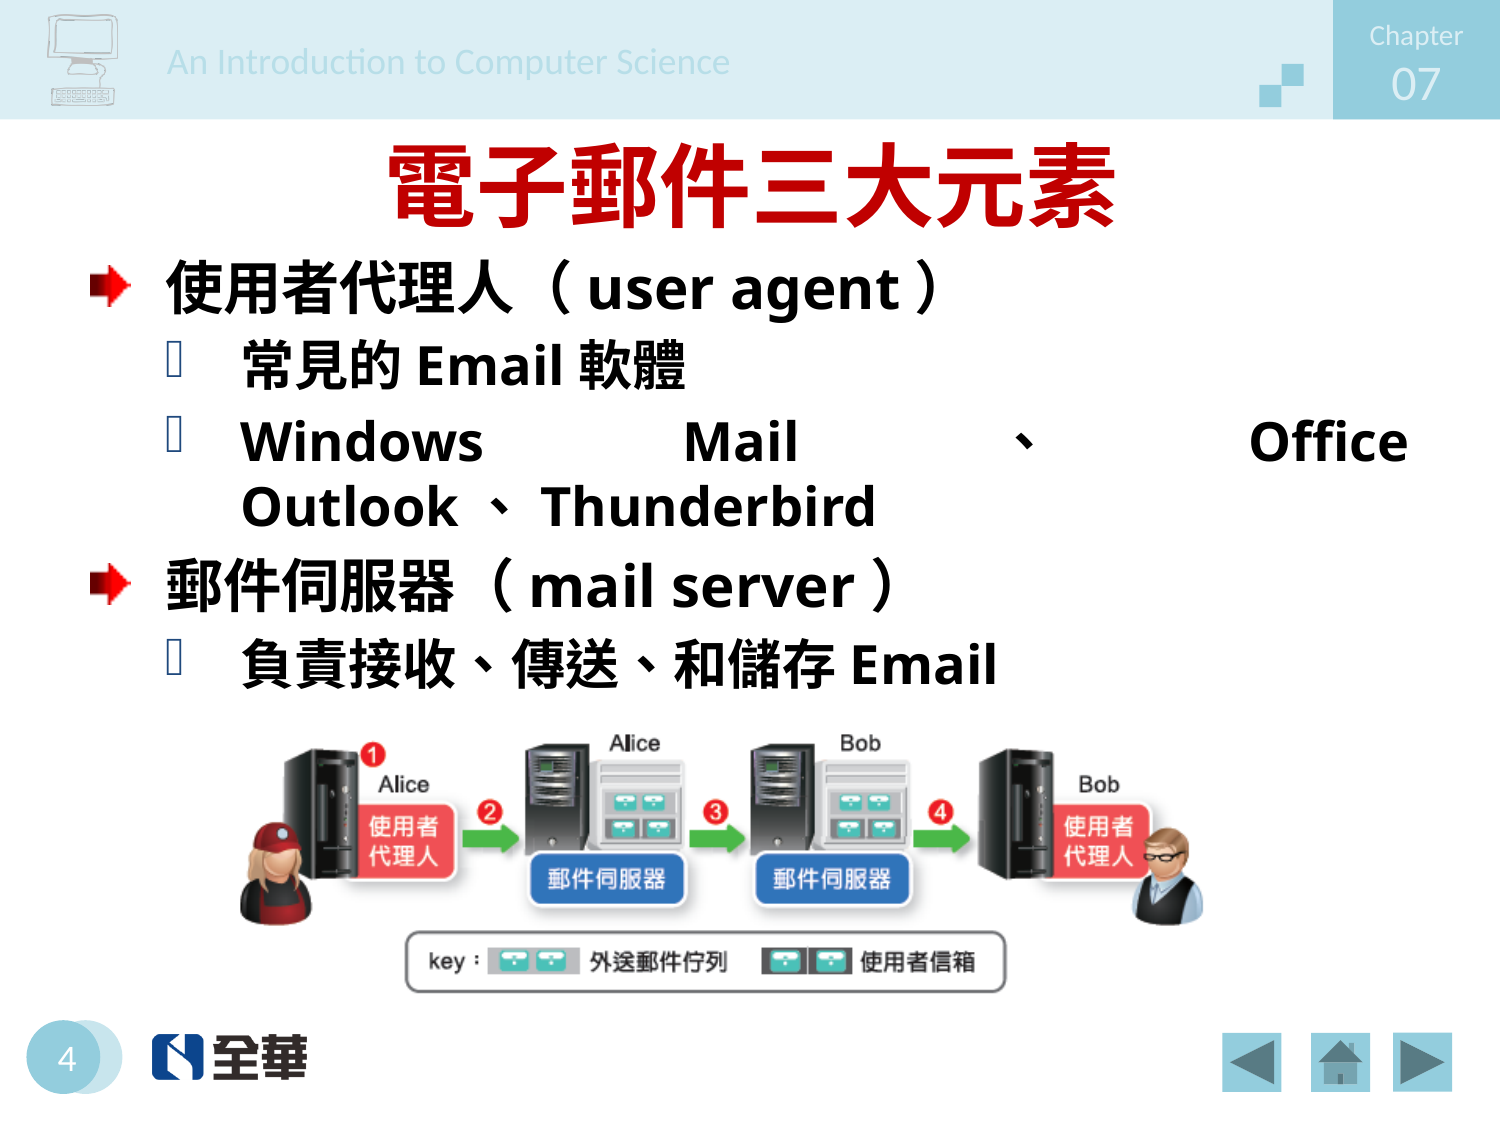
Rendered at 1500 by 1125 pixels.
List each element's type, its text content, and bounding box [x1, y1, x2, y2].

picture [90, 563, 131, 605]
list 使用者代理人（user agent） 常見的Email軟體 Windows Mail、Office Outlook、Thunderbird 郵件伺服器（mail server） 負責接收、傳送、和儲存Email [75, 243, 1425, 1005]
picture [225, 718, 1211, 1009]
picture [90, 265, 131, 307]
picture [47, 14, 118, 106]
picture [152, 1034, 307, 1080]
title 電子郵件三大元素 [76, 90, 1427, 278]
